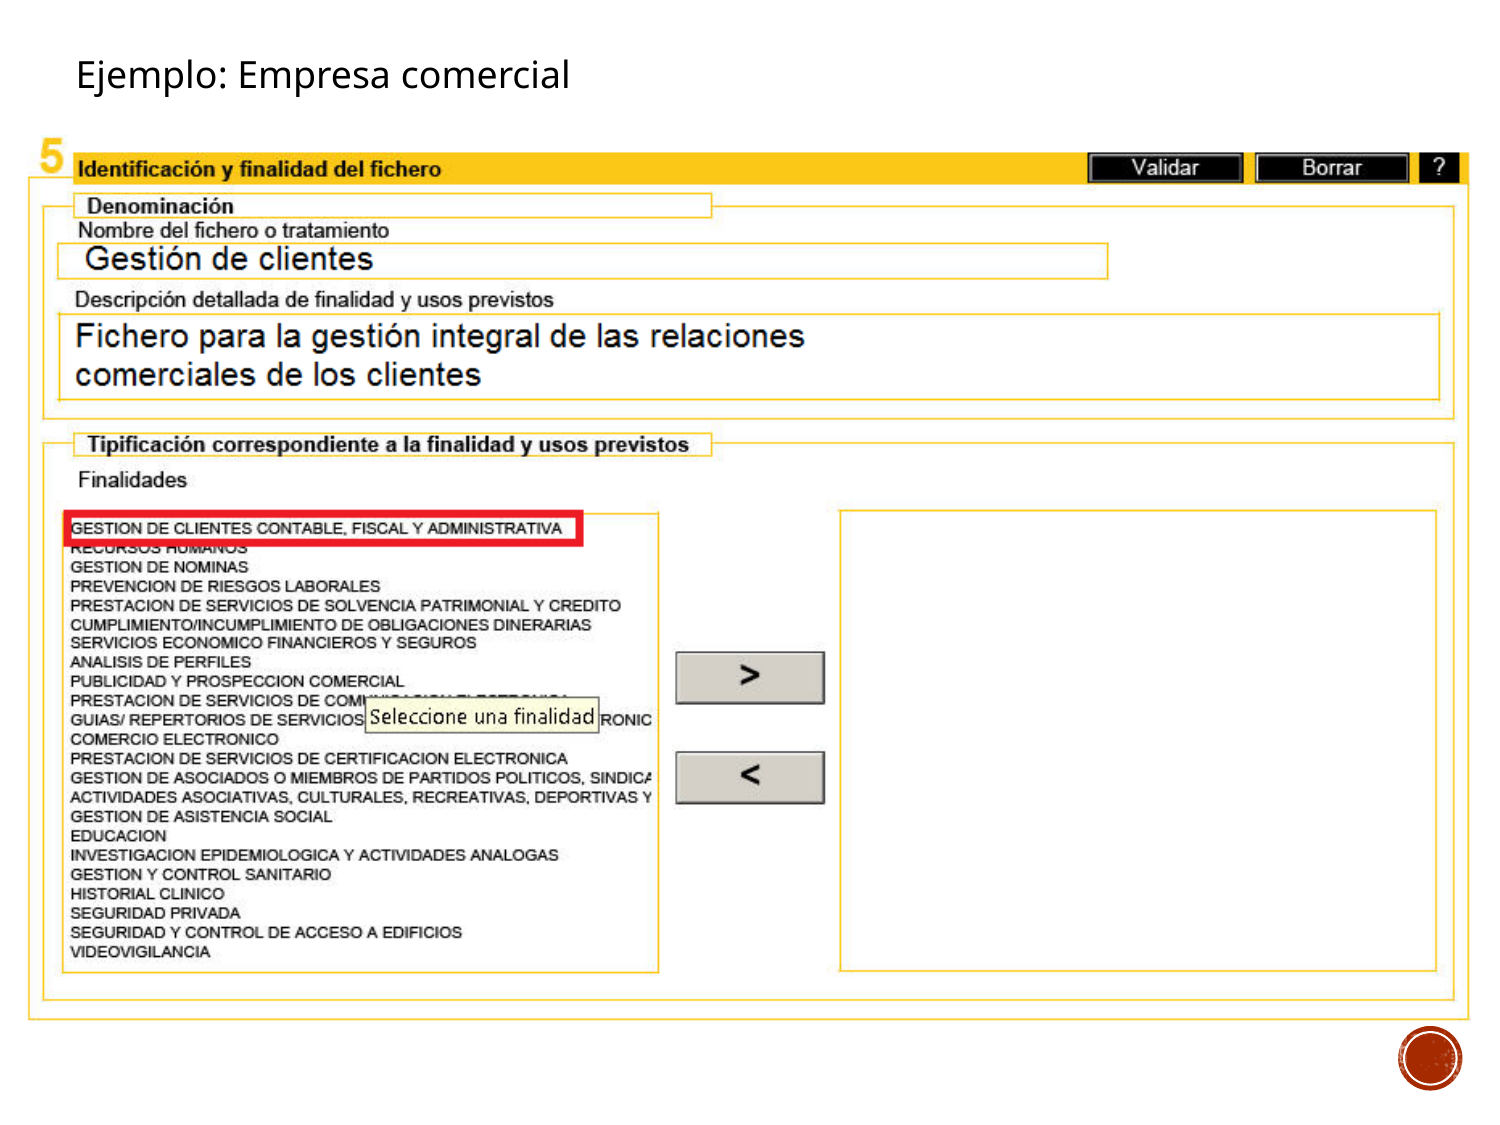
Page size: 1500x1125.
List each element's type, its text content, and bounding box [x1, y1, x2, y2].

text_box Ejemplo: Empresa comercial [60, 43, 587, 104]
picture [22, 135, 1471, 1022]
